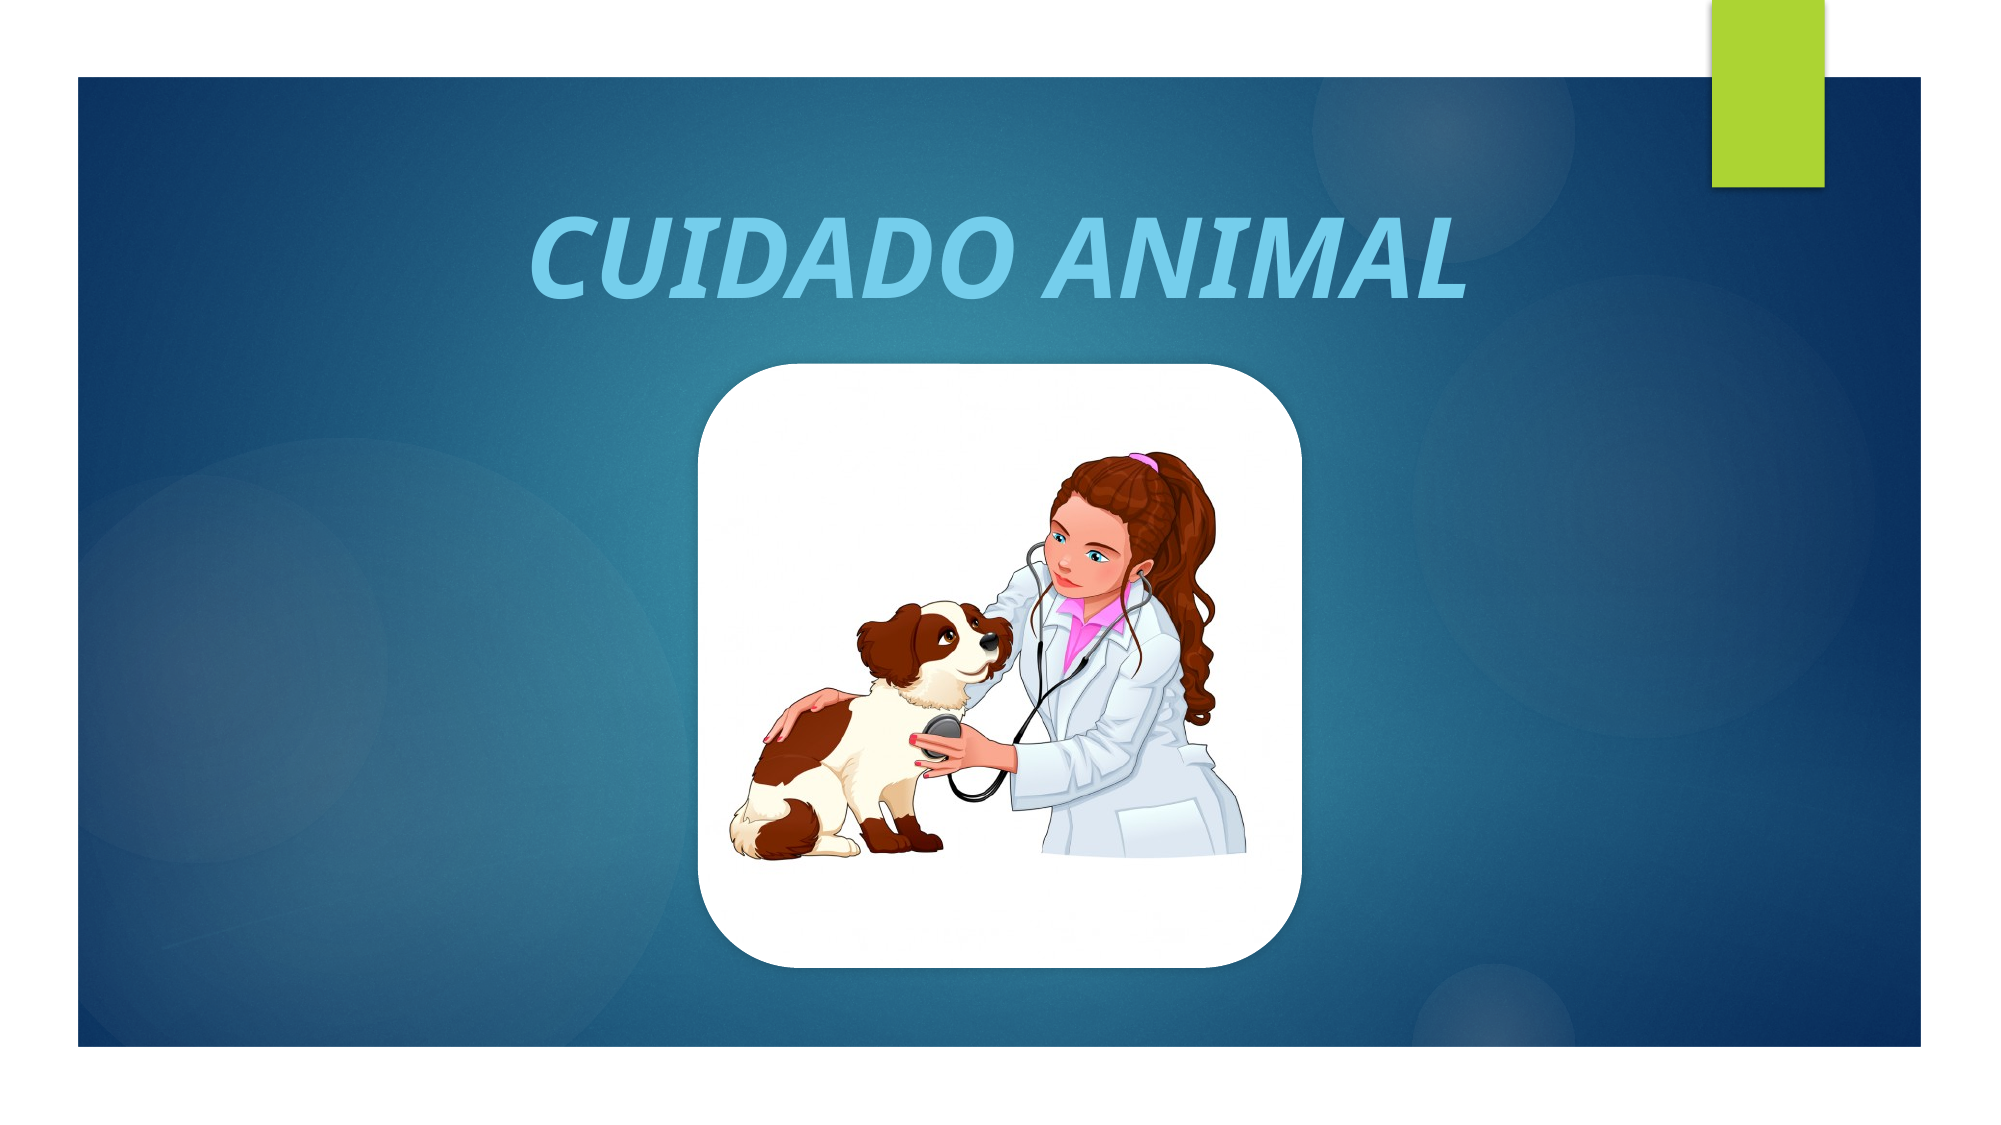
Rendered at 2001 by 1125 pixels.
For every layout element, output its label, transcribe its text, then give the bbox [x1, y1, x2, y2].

text_box CUIDADO ANIMAL [510, 178, 1490, 329]
picture [697, 363, 1303, 969]
